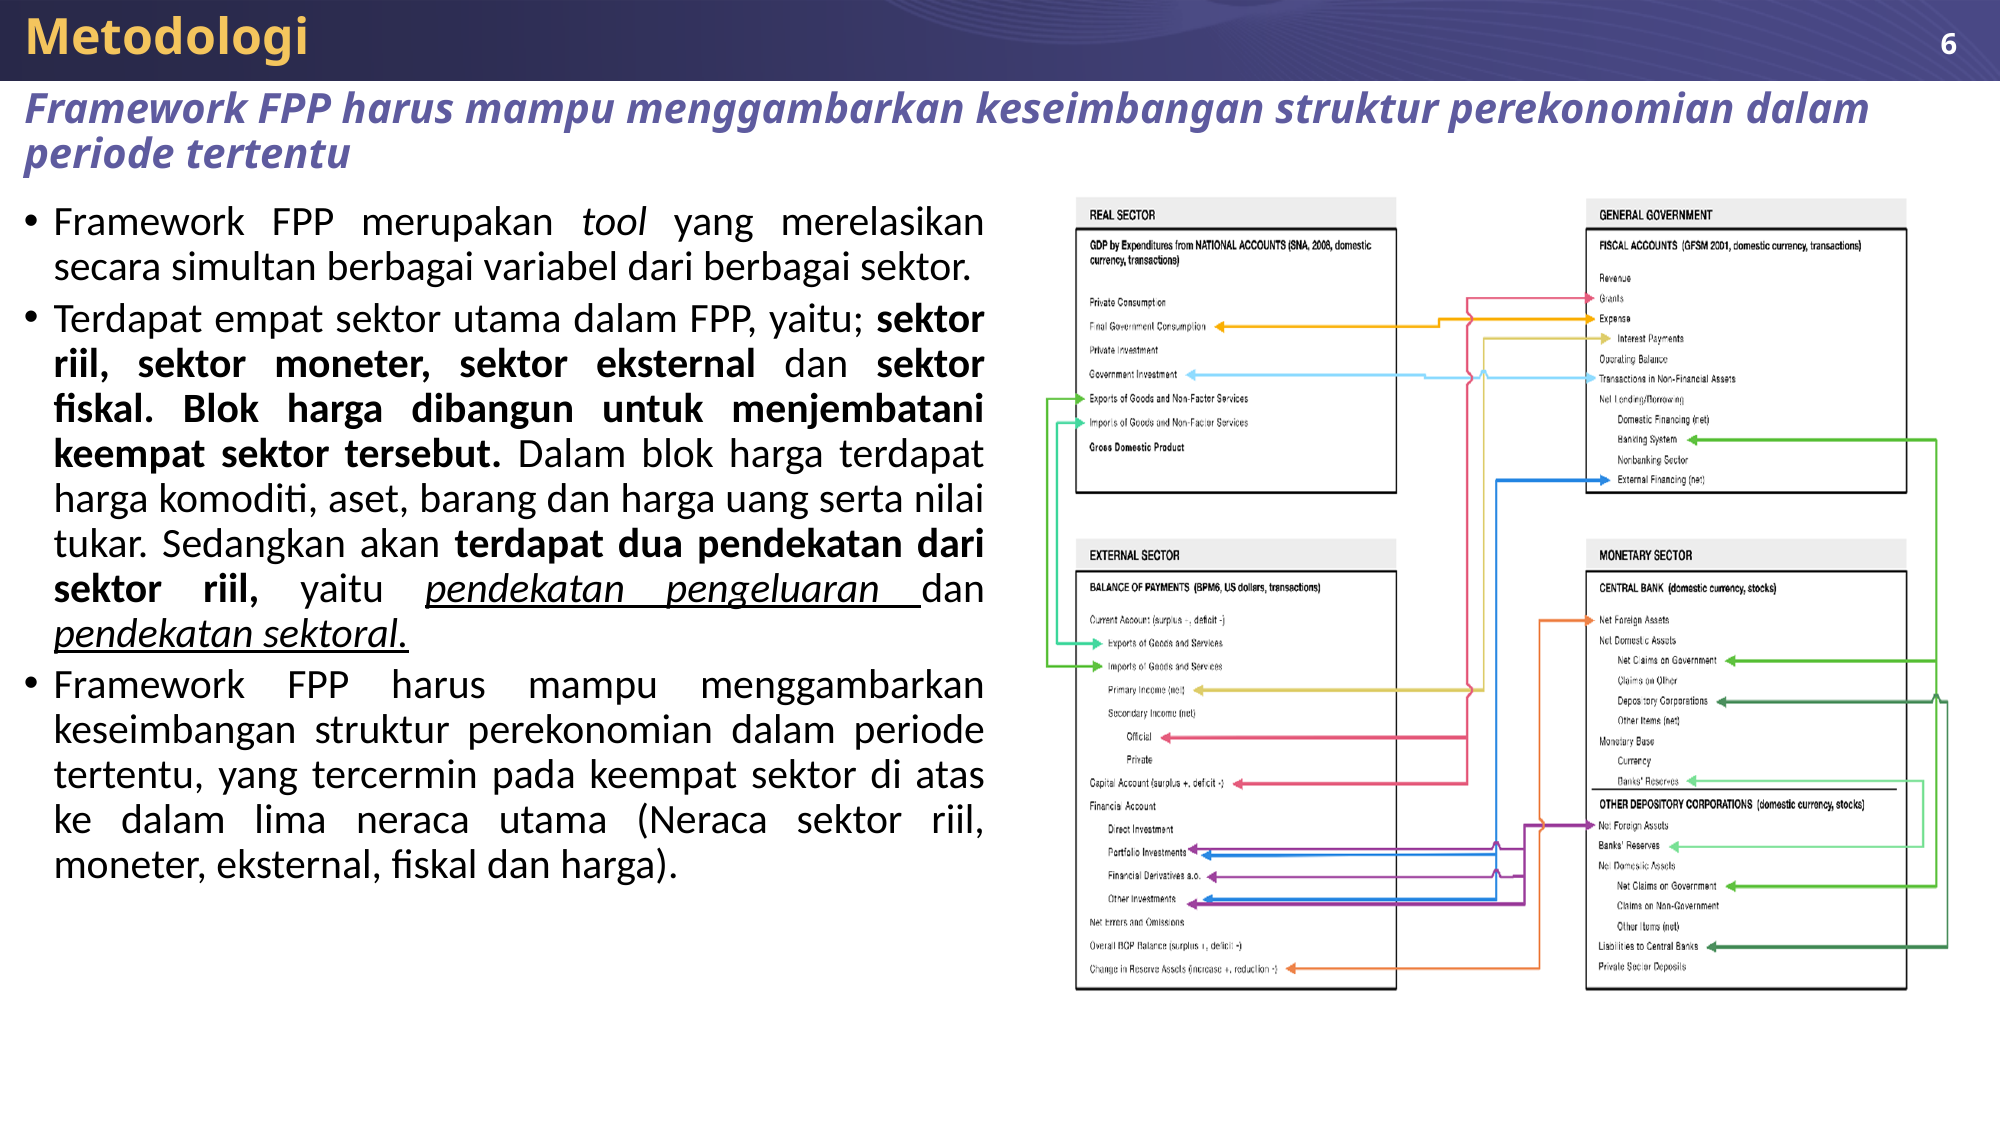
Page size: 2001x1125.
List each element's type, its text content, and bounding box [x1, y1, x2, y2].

picture [999, 190, 1983, 1027]
title Metodologi [9, 4, 1850, 74]
picture [0, 0, 2000, 81]
list Framework FPP merupakan tool yang merelasikan secara simultan berbagai variabel dari berbagai sektor. Terdapat empat sektor utama dalam FPP, yaitu; sektor riil, sektor moneter, sektor eksternal dan sektor fiskal. Blok harga dibangun untuk menjembatani keempat sektor tersebut. Dalam blok harga terdapat harga komoditi, aset, barang dan harga uang serta nilai tukar. Sedangkan akan terdapat dua pendekatan dari sektor riil, yaitu pendekatan pengeluaran dan pendekatan sektoral. Framework FPP harus mampu menggambarkan keseimbangan struktur perekonomian dalam periode tertentu, yang tercermin pada keempat sektor di atas ke dalam lima neraca utama (Neraca sektor riil, moneter, eksternal, fiskal dan harga). [9, 192, 999, 895]
list Framework FPP harus mampu menggambarkan keseimbangan struktur perekonomian dalam periode tertentu [9, 79, 1983, 186]
